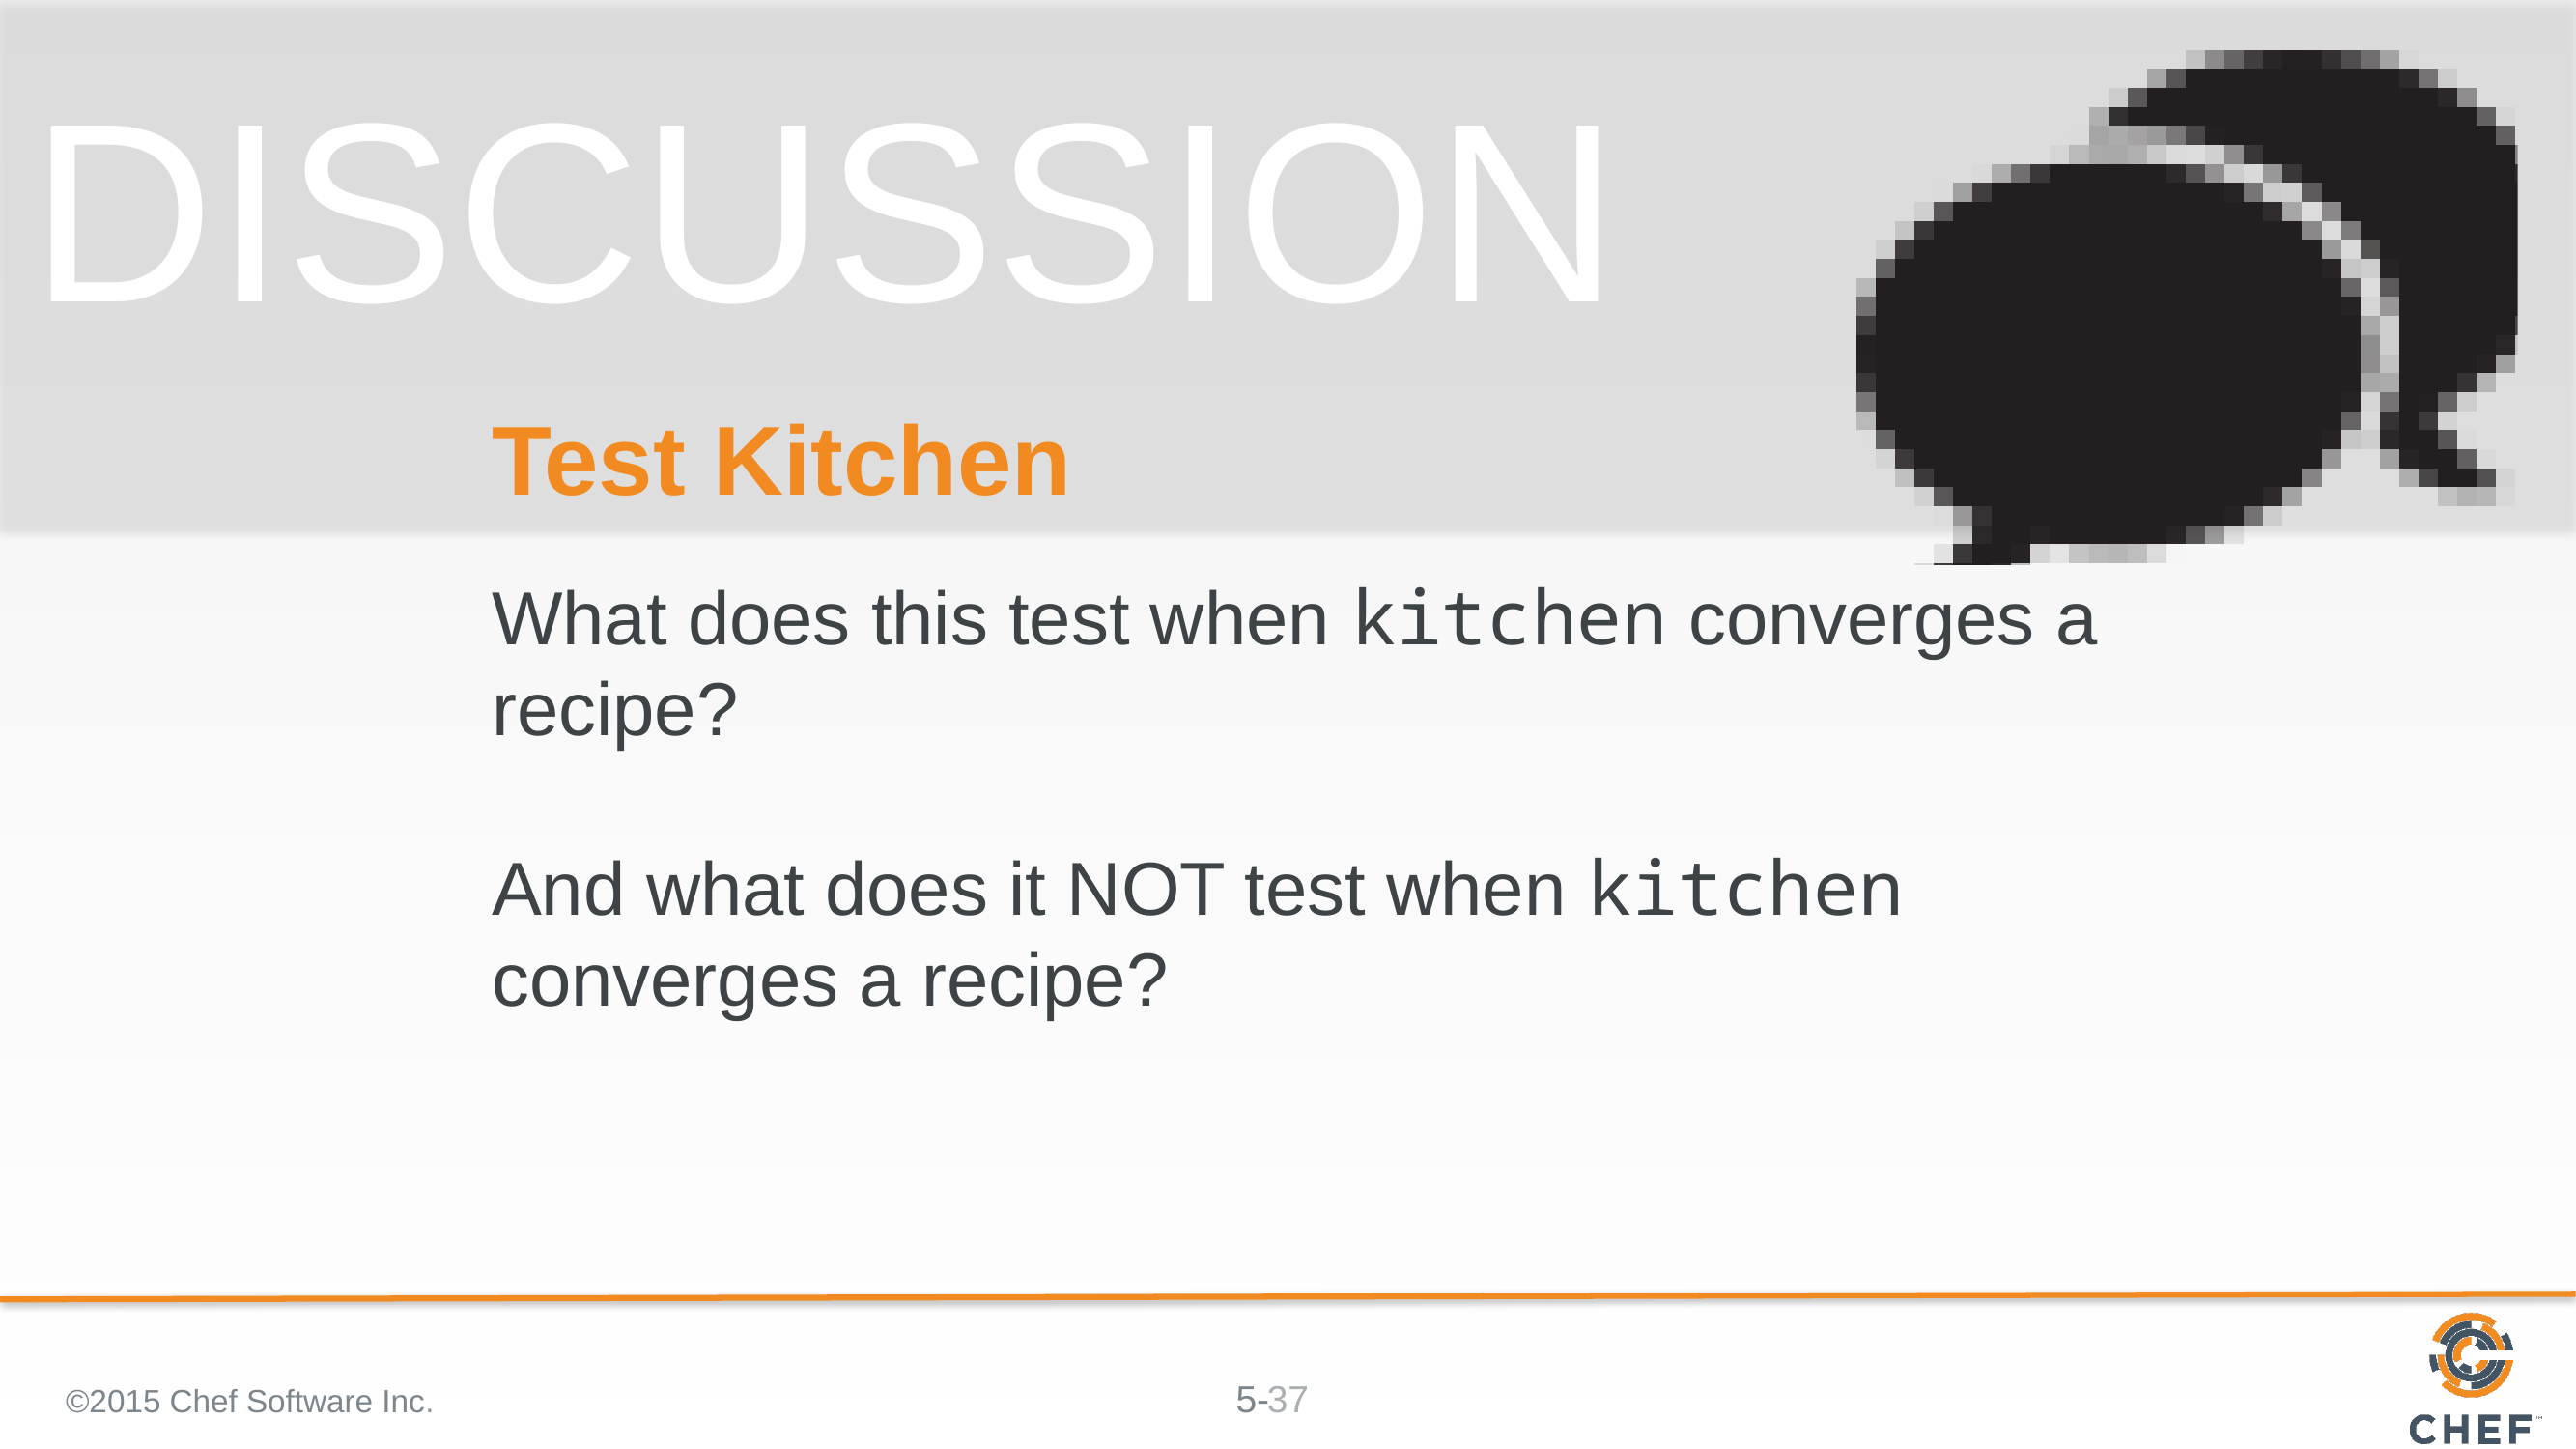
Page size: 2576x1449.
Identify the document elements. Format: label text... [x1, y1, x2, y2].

slide_number 37 [998, 1359, 1578, 1437]
picture [2399, 1297, 2550, 1449]
footer ©2015 Chef Software Inc. [51, 1359, 952, 1440]
title Test Kitchen [477, 395, 2217, 531]
subtitle What does this test when kitchen converges a recipe? And what does it NOT test when kitchen converges a recipe? [477, 554, 2217, 959]
